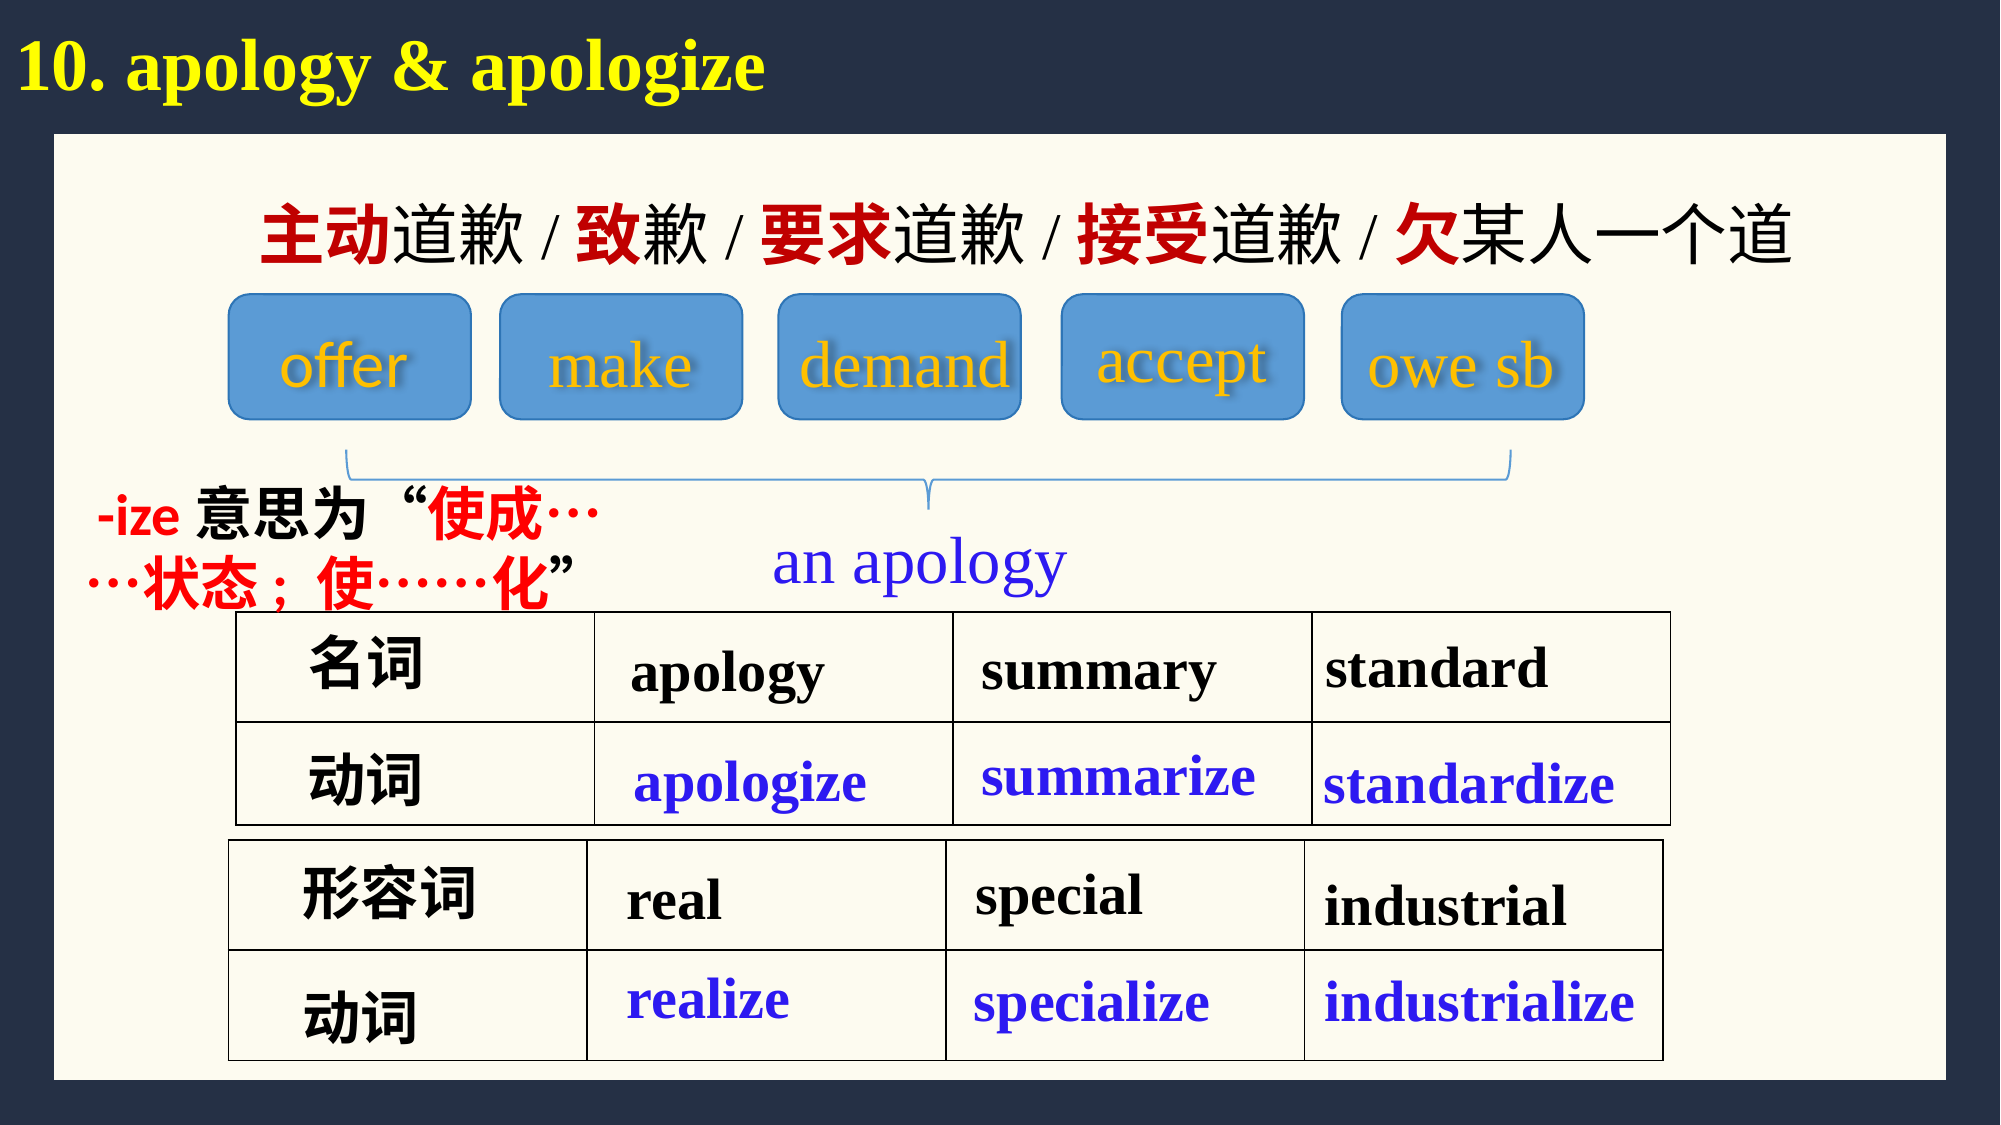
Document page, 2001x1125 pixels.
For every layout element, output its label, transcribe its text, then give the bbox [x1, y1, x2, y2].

text_box [778, 293, 1021, 421]
text_box summary [966, 624, 1250, 709]
text_box 名词 [293, 625, 534, 704]
text_box realize [611, 952, 960, 1038]
title 10. apology & apologize [0, 0, 960, 137]
table_header [954, 613, 1311, 721]
table_cell [588, 951, 945, 1060]
text_box 动词 [287, 973, 529, 1059]
table_header [595, 613, 952, 721]
text_box industrialize [1309, 956, 1666, 1041]
table_header [229, 841, 586, 949]
table_cell [229, 951, 586, 1060]
text_box [1066, 408, 1302, 421]
table_header [237, 625, 594, 721]
text_box 主动道歉/致歉/要求道歉/接受道歉/欠某人一个道歉 [243, 169, 1843, 376]
table_cell [237, 723, 594, 824]
text_box [498, 293, 742, 421]
text_box [345, 449, 1512, 510]
text_box standard [1310, 621, 1594, 707]
text_box an apology [758, 509, 1124, 605]
table_cell [1305, 951, 1662, 1060]
table_header [588, 841, 945, 949]
table_cell [595, 723, 952, 824]
text_box [227, 293, 471, 421]
table_cell [954, 723, 1311, 824]
table_cell [947, 951, 1304, 1060]
text_box owe sb [1352, 313, 1641, 409]
text_box offer [264, 313, 501, 409]
text_box apology [601, 625, 885, 711]
text_box [1062, 293, 1301, 308]
table_header [1313, 613, 1670, 721]
text_box make [533, 313, 770, 409]
text_box special [961, 848, 1251, 934]
text_box accept [1081, 308, 1358, 404]
text_box specialize [959, 956, 1294, 1041]
text_box 形容词 [287, 848, 529, 934]
text_box apologize [619, 735, 955, 821]
table_header [1305, 841, 1662, 949]
text_box demand [784, 313, 1074, 409]
text_box [1344, 410, 1580, 421]
text_box 动词 [292, 735, 534, 820]
text_box standardize [1308, 737, 1705, 823]
text_box real [611, 853, 750, 939]
table_cell [1313, 723, 1670, 737]
text_box [55, 136, 1945, 1078]
text_box summarize [966, 729, 1286, 815]
table_header [947, 841, 1304, 949]
text_box industrial [1309, 859, 1664, 945]
text_box -ize意思为“使成……状态; 使……化” [69, 469, 665, 625]
text_box [1345, 293, 1584, 307]
